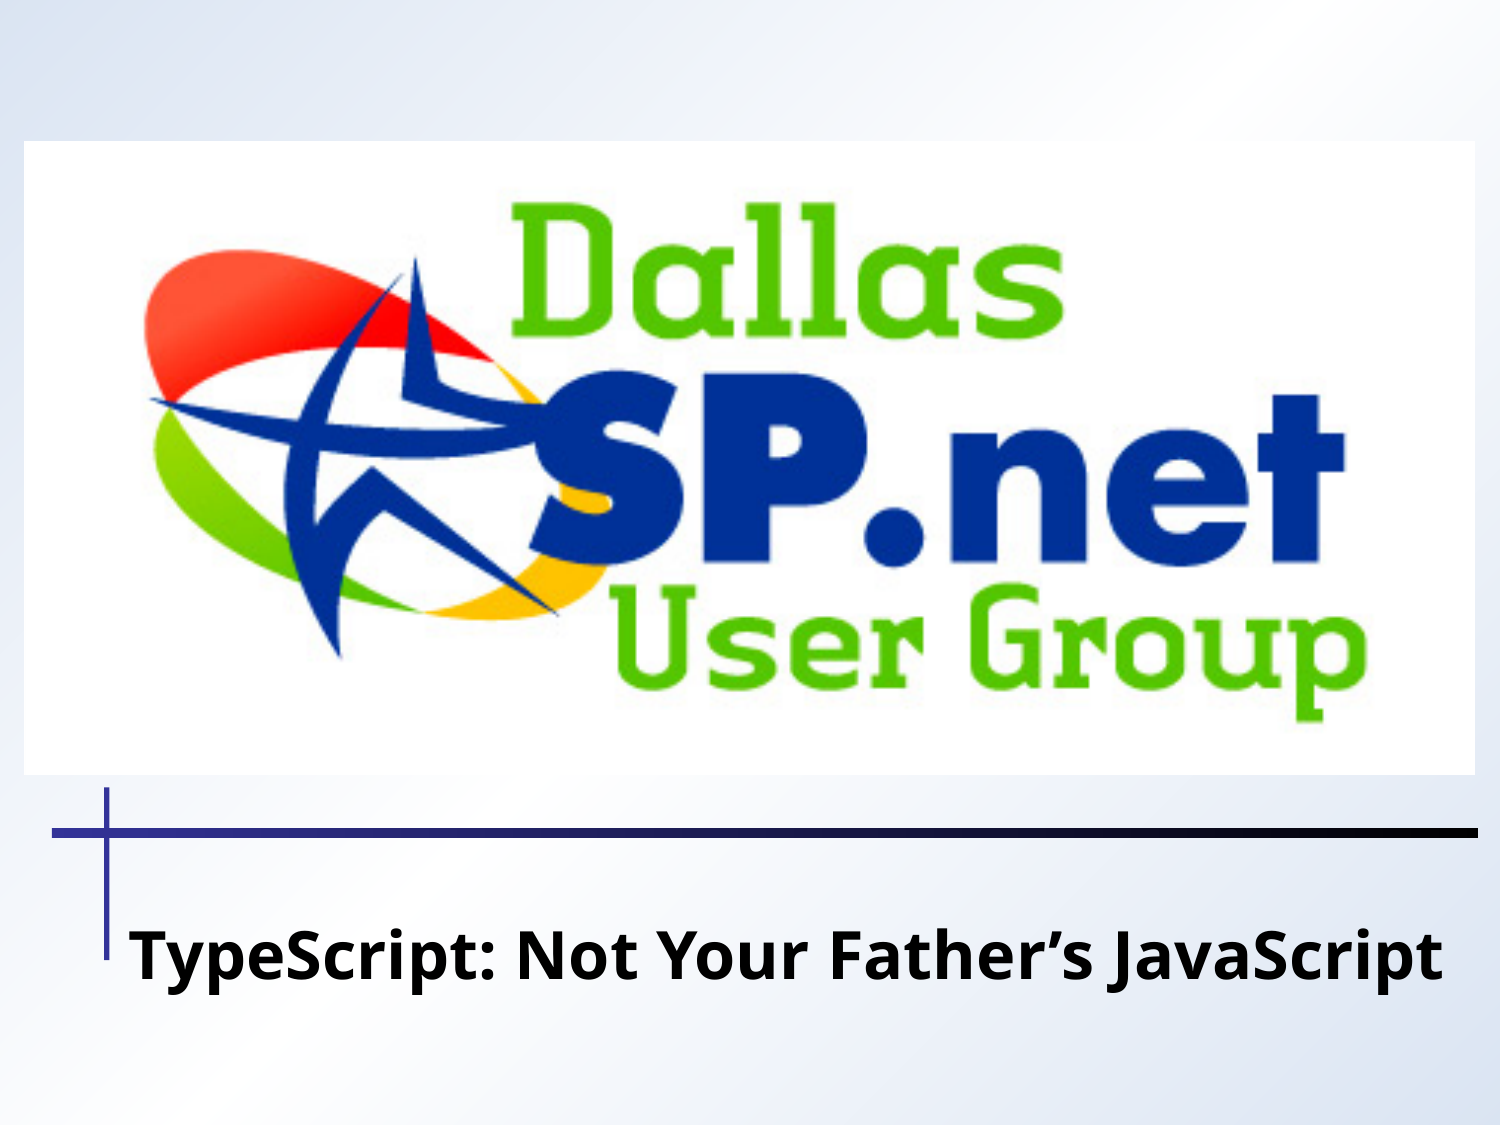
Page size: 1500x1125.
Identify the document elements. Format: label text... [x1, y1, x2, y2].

picture [24, 141, 1475, 775]
title TypeScript: Not Your Father’s JavaScript [112, 912, 1463, 1001]
